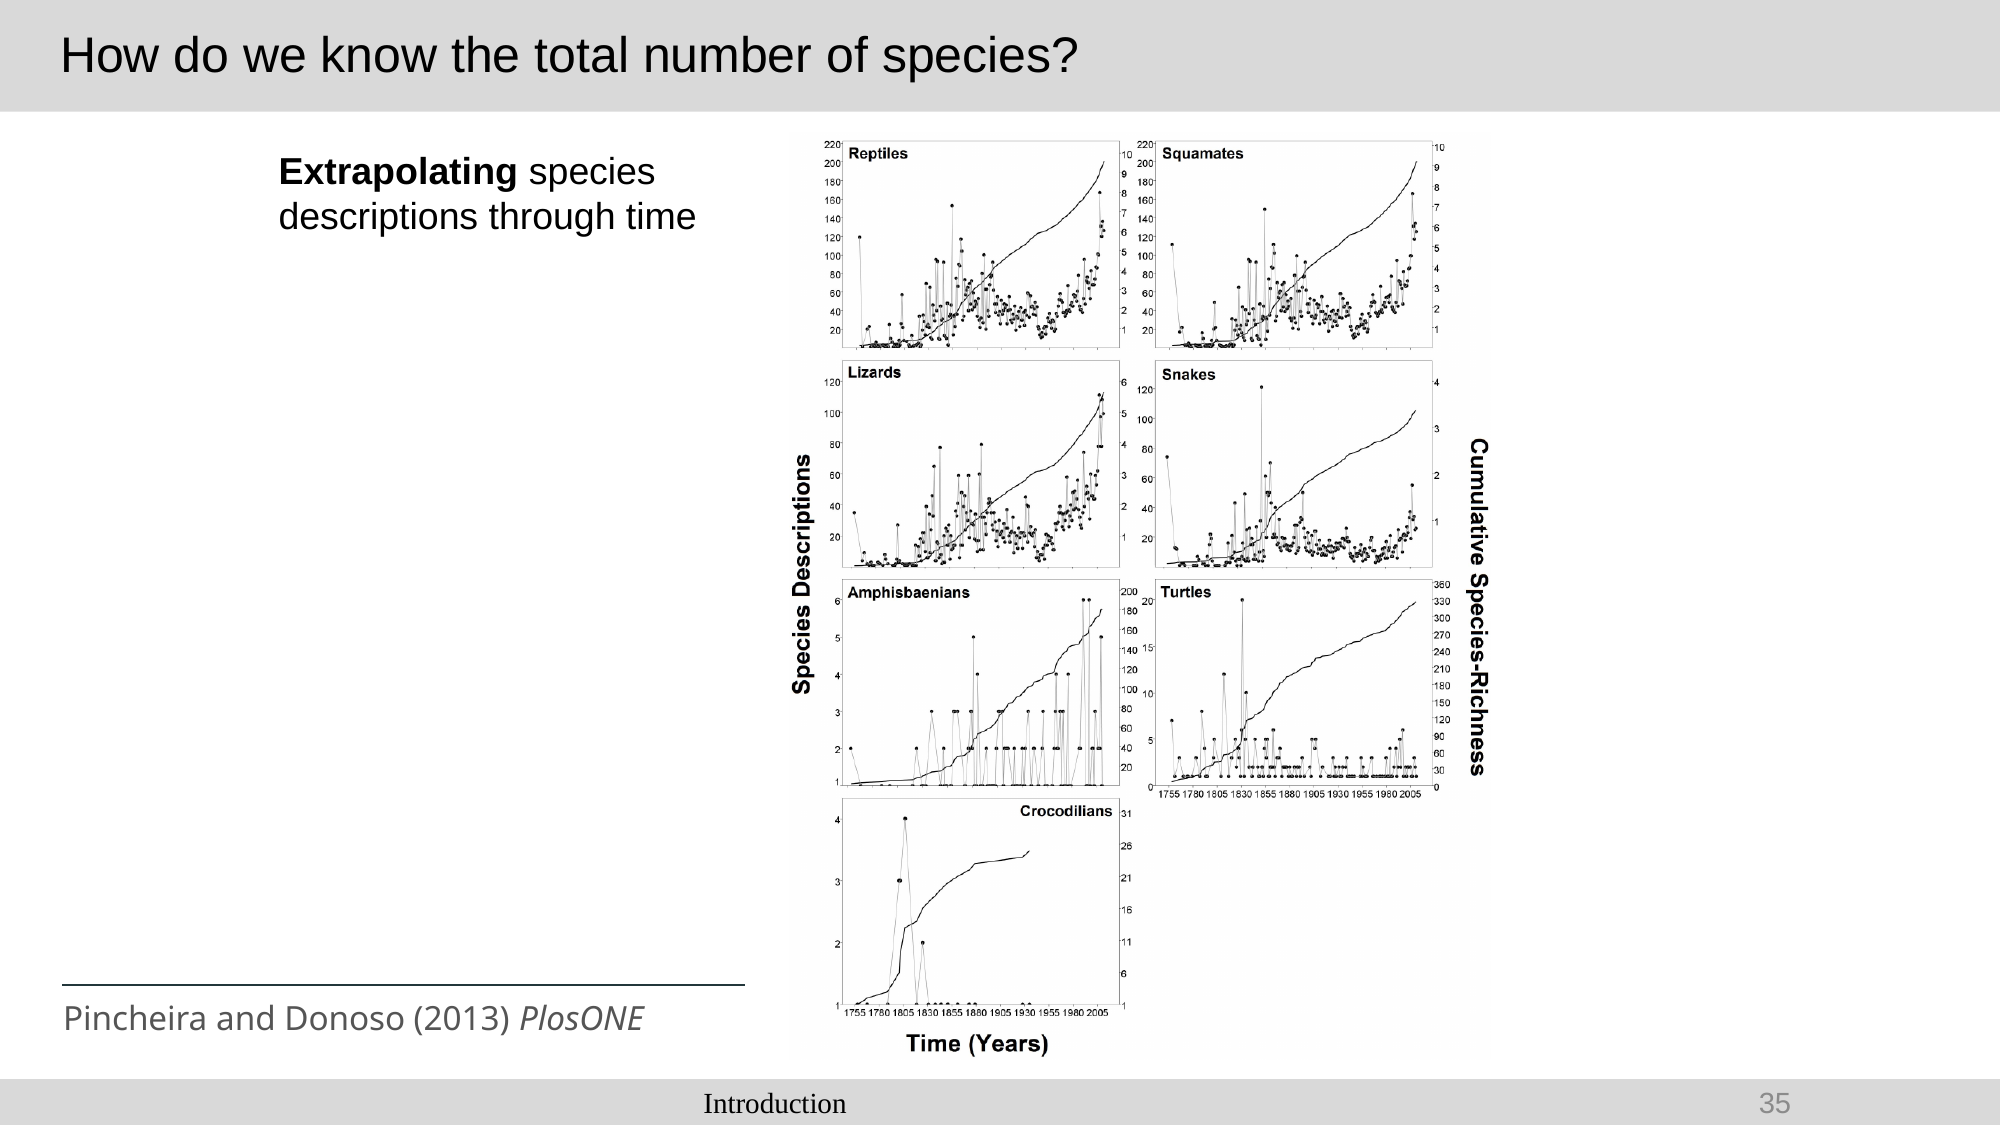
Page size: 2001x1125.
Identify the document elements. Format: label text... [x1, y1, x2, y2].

picture [788, 127, 1503, 1064]
slide_number 35 [1550, 1079, 2000, 1125]
text_box Extrapolating species descriptions through time [263, 139, 775, 245]
title How do we know the total number of species? [0, 0, 2000, 112]
text_box Pincheira and Donoso (2013) PlosONE [48, 989, 788, 1045]
footer Introduction [0, 1079, 1550, 1125]
